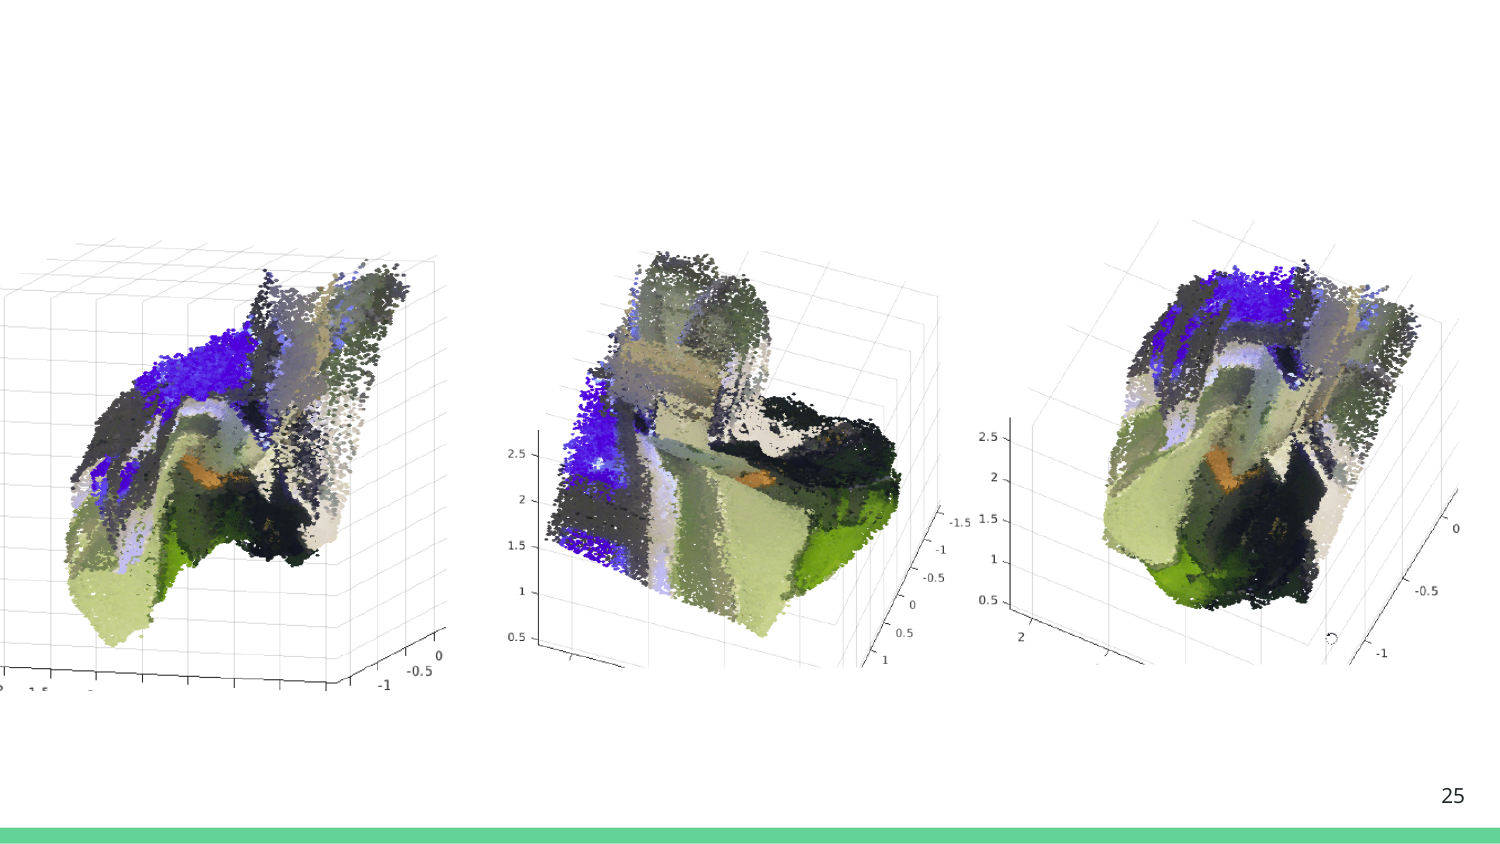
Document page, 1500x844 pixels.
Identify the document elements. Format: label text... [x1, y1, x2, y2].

slide_number ‹#› [1389, 764, 1480, 830]
picture [0, 175, 1481, 691]
